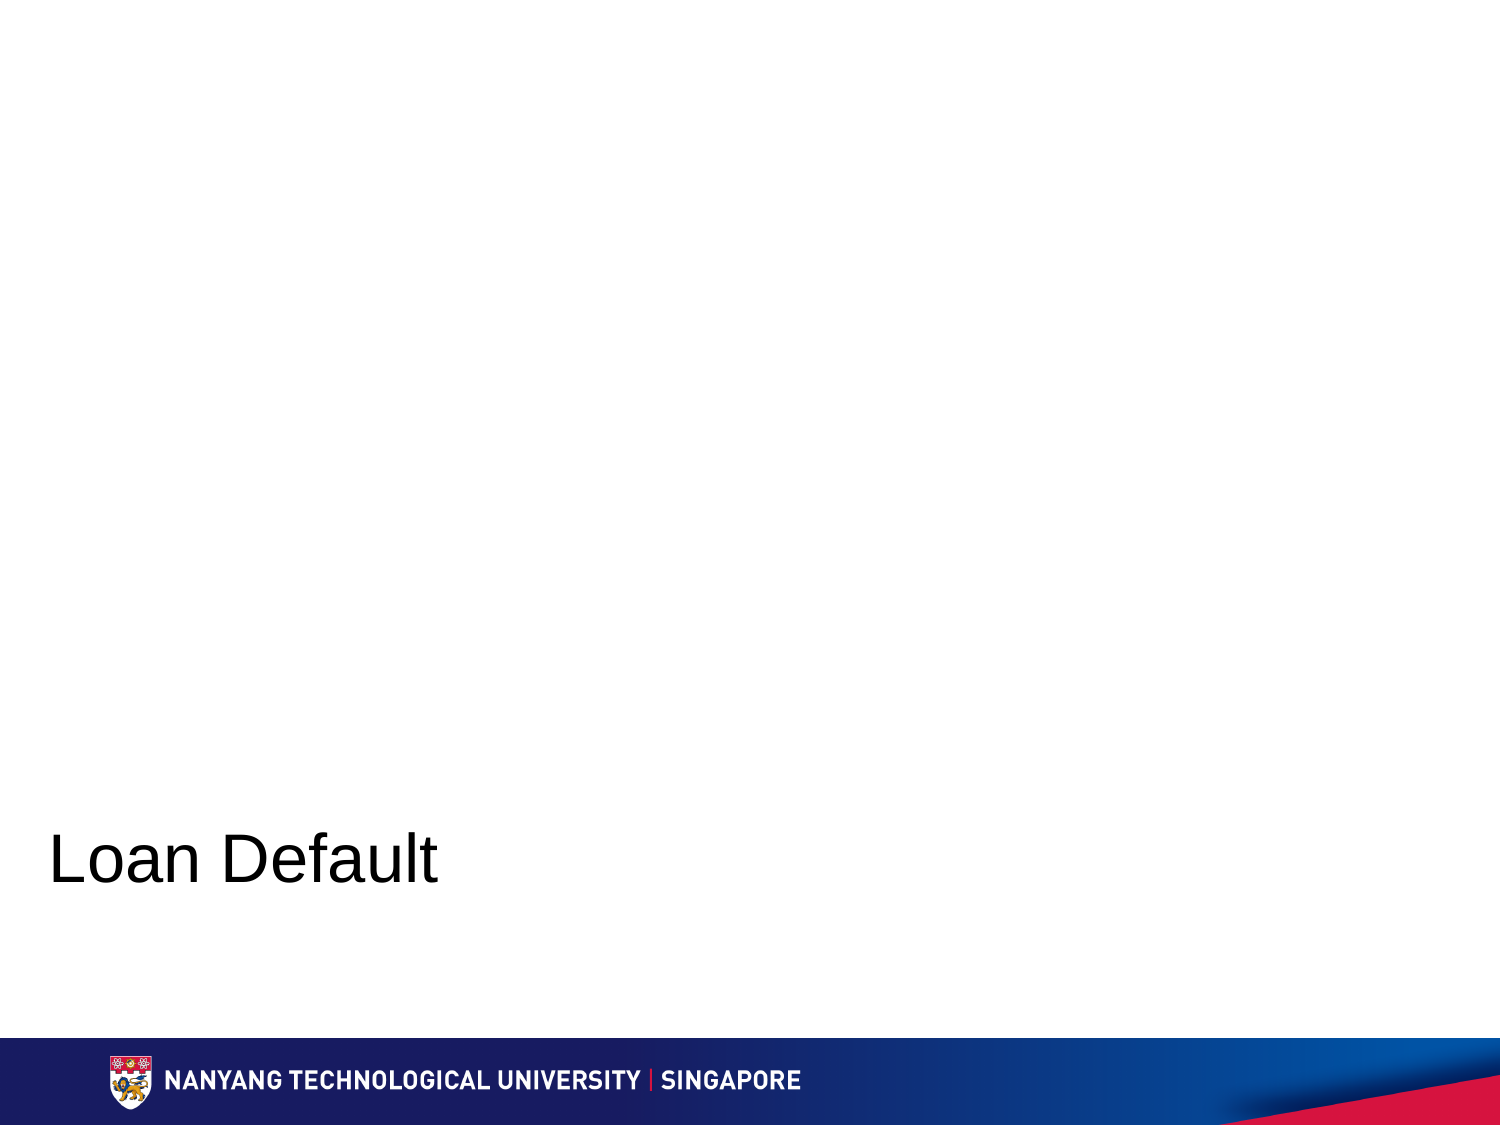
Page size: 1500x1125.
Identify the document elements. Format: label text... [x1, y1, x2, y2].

picture [0, 1038, 1500, 1125]
title Loan Default [33, 761, 1384, 950]
